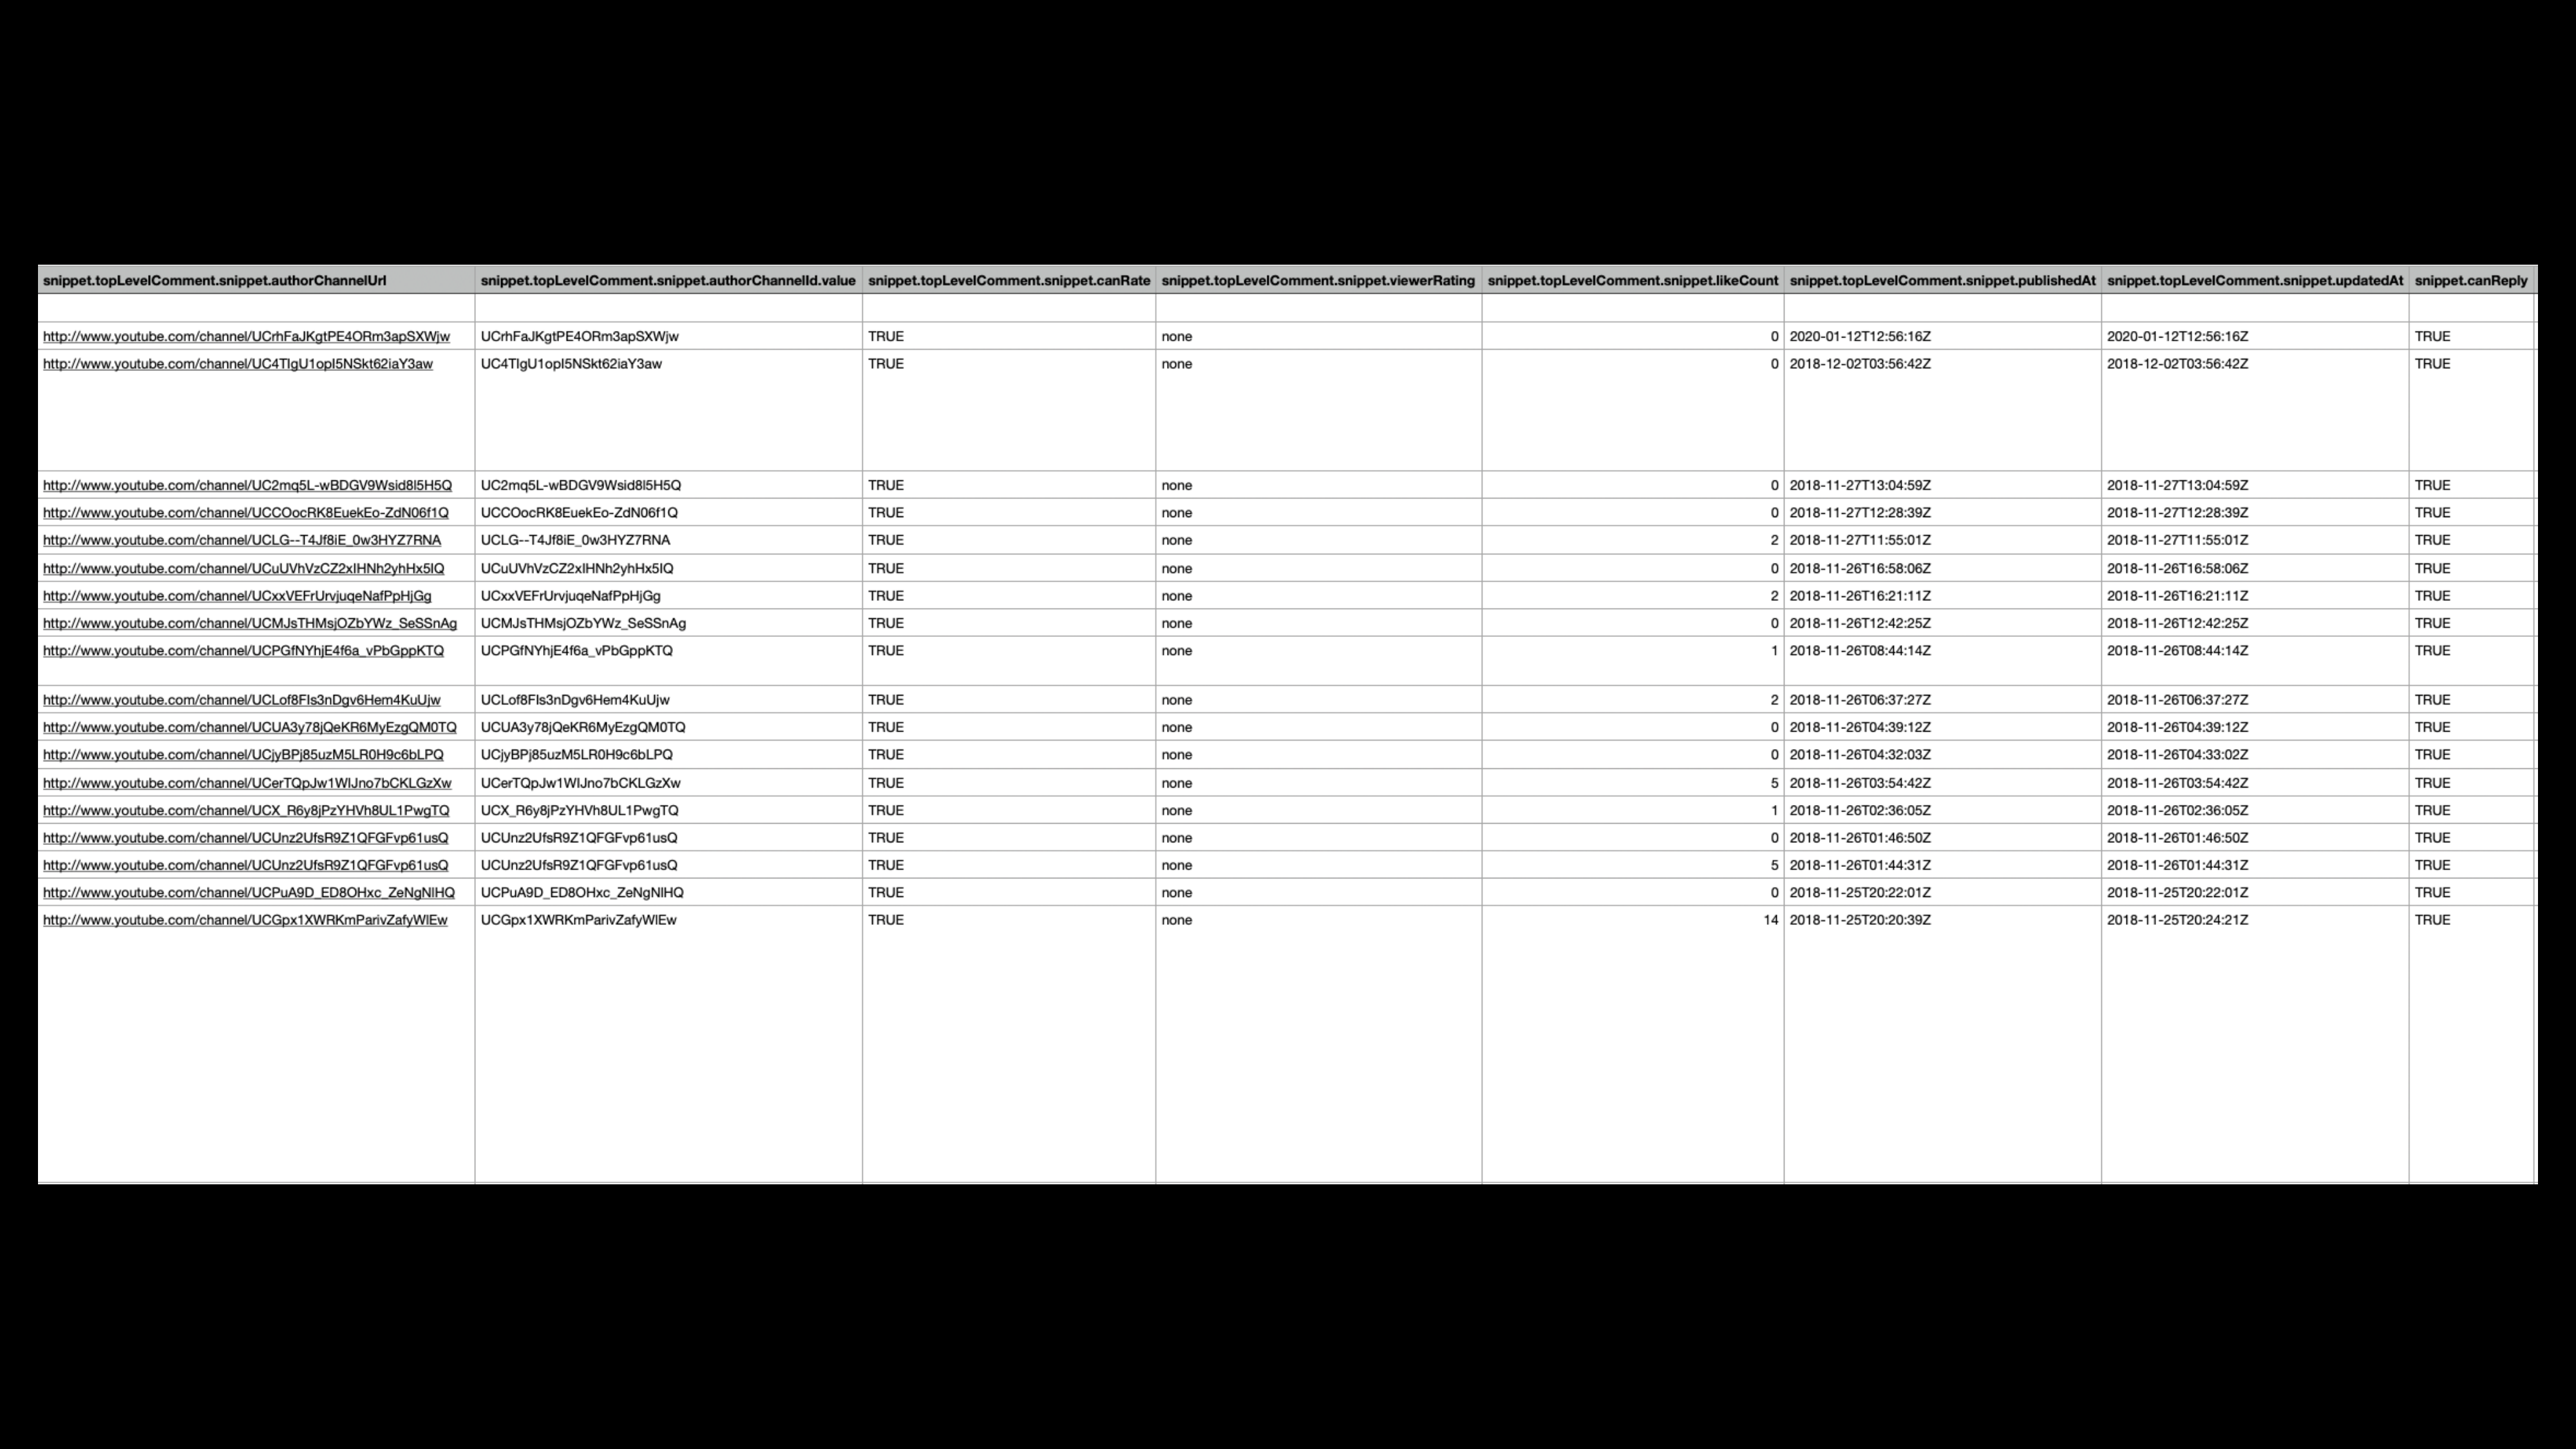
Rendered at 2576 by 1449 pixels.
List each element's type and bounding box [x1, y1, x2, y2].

picture [38, 265, 2538, 1184]
